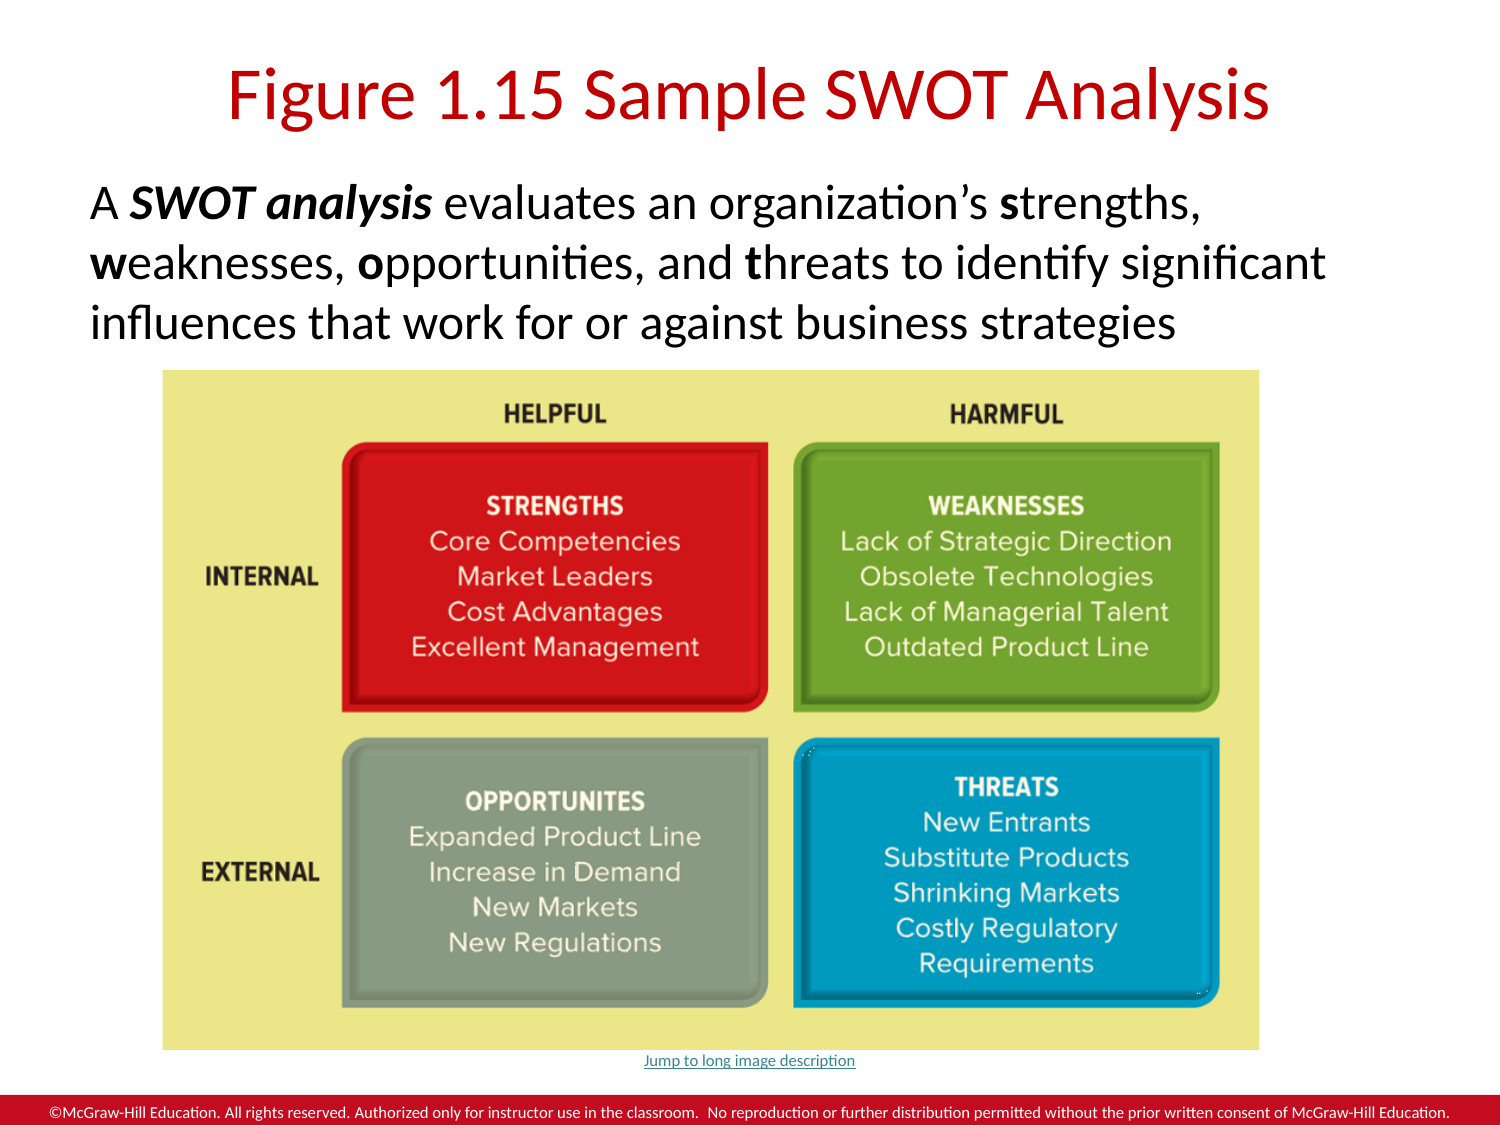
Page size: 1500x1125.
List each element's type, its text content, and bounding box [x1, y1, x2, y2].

list Jump to long image description [568, 1058, 932, 1092]
list A SWOT analysis evaluates an organization’s strengths, weaknesses, opportunities, and threats to identify significant influences that work for or against business strategies [75, 162, 1425, 388]
title Figure 1.15 Sample SWOT Analysis [0, 37, 1500, 138]
picture [162, 370, 1260, 1051]
